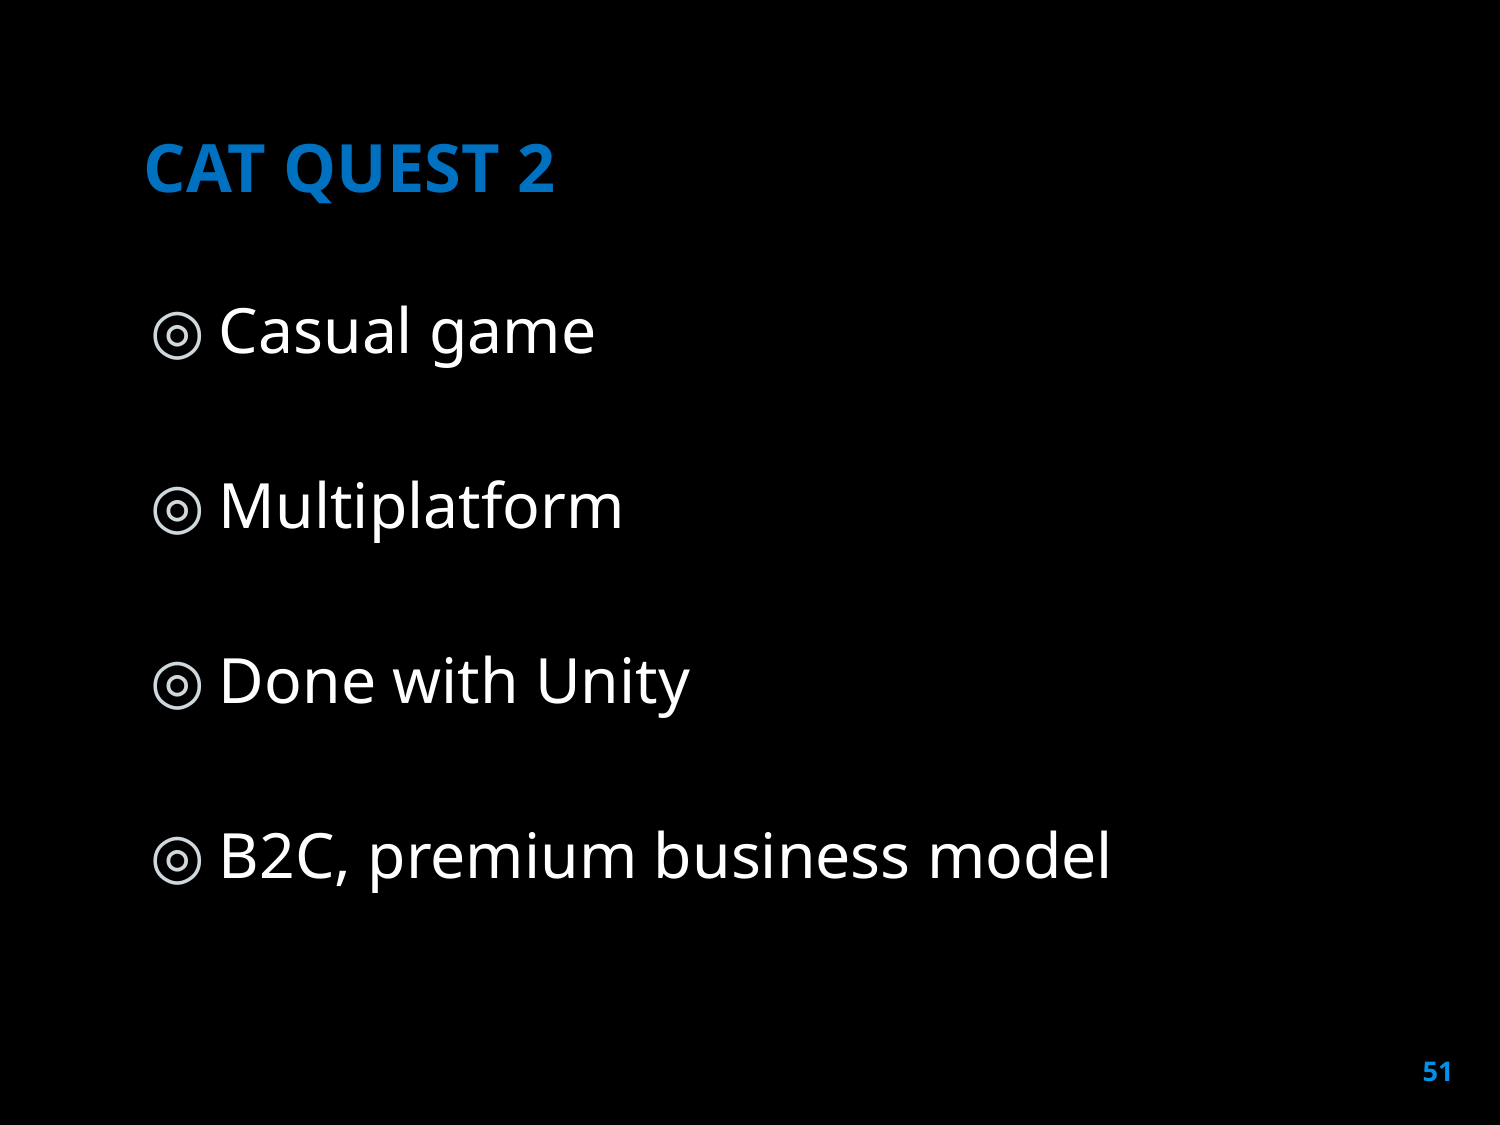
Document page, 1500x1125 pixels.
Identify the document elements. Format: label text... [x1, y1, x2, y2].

list Casual game Multiplatform Done with Unity B2C, premium business model [128, 275, 1372, 1058]
slide_number 51 [1378, 1038, 1469, 1125]
title CAT QUEST 2 [128, 67, 1372, 222]
